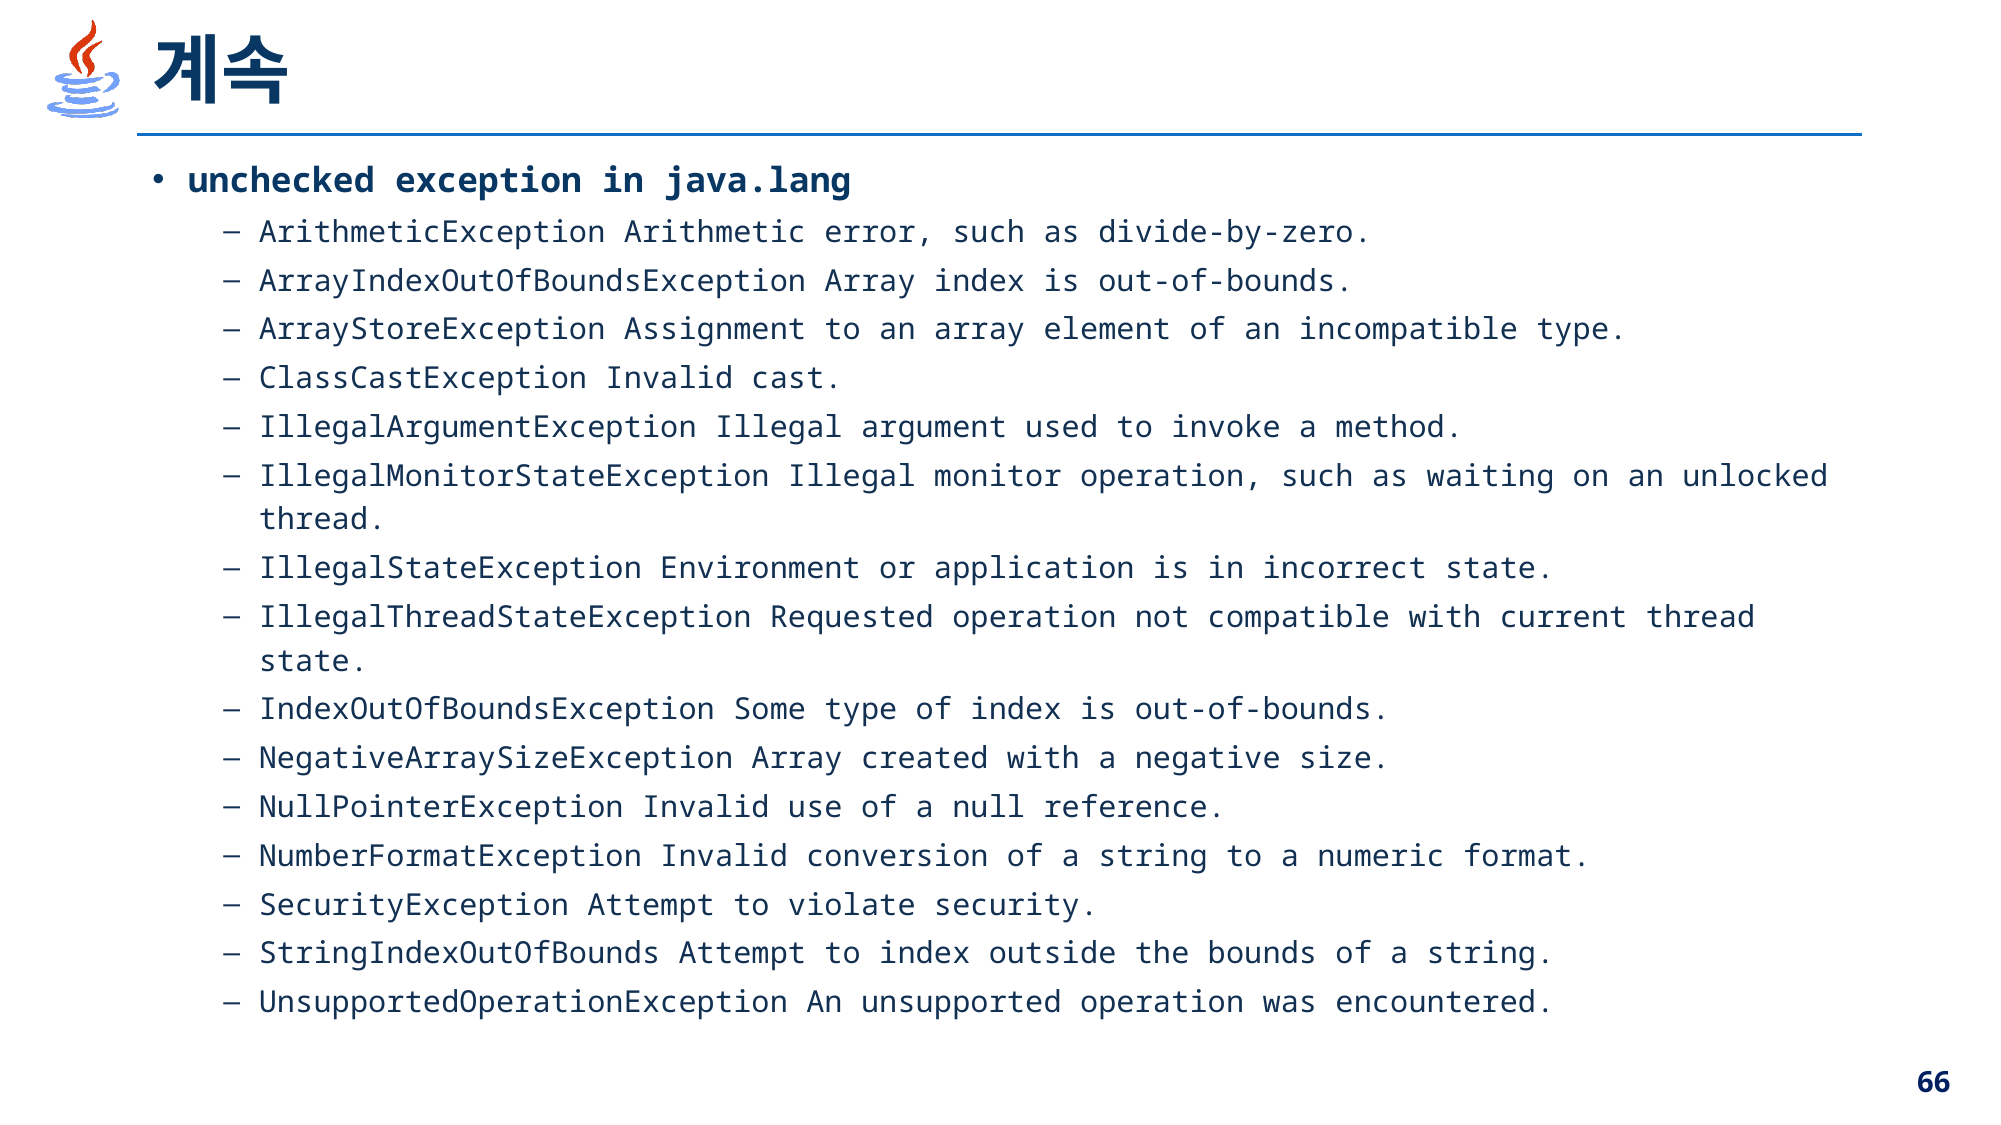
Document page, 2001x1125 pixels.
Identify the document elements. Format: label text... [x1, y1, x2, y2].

slide_number 66 [1862, 1053, 1966, 1114]
title 계속 [137, 21, 1863, 126]
list unchecked exception in java.lang ArithmeticException Arithmetic error, such as divide-by-zero. ArrayIndexOutOfBoundsException Array index is out-of-bounds. ArrayStoreException Assignment to an array element of an incompatible type. ClassCastException Invalid cast. IllegalArgumentException Illegal argument used to invoke a method. IllegalMonitorStateException Illegal monitor operation, such as waiting on an unlocked thread. IllegalStateException Environment or application is in incorrect state. IllegalThreadStateException Requested operation not compatible with current thread state. IndexOutOfBoundsException Some type of index is out-of-bounds. NegativeArraySizeException Array created with a negative size. NullPointerException Invalid use of a null reference. NumberFormatException Invalid conversion of a string to a numeric format. SecurityException Attempt to violate security. StringIndexOutOfBounds Attempt to index outside the bounds of a string. UnsupportedOperationException An unsupported operation was encountered. [137, 142, 1863, 1038]
picture [34, 20, 132, 118]
